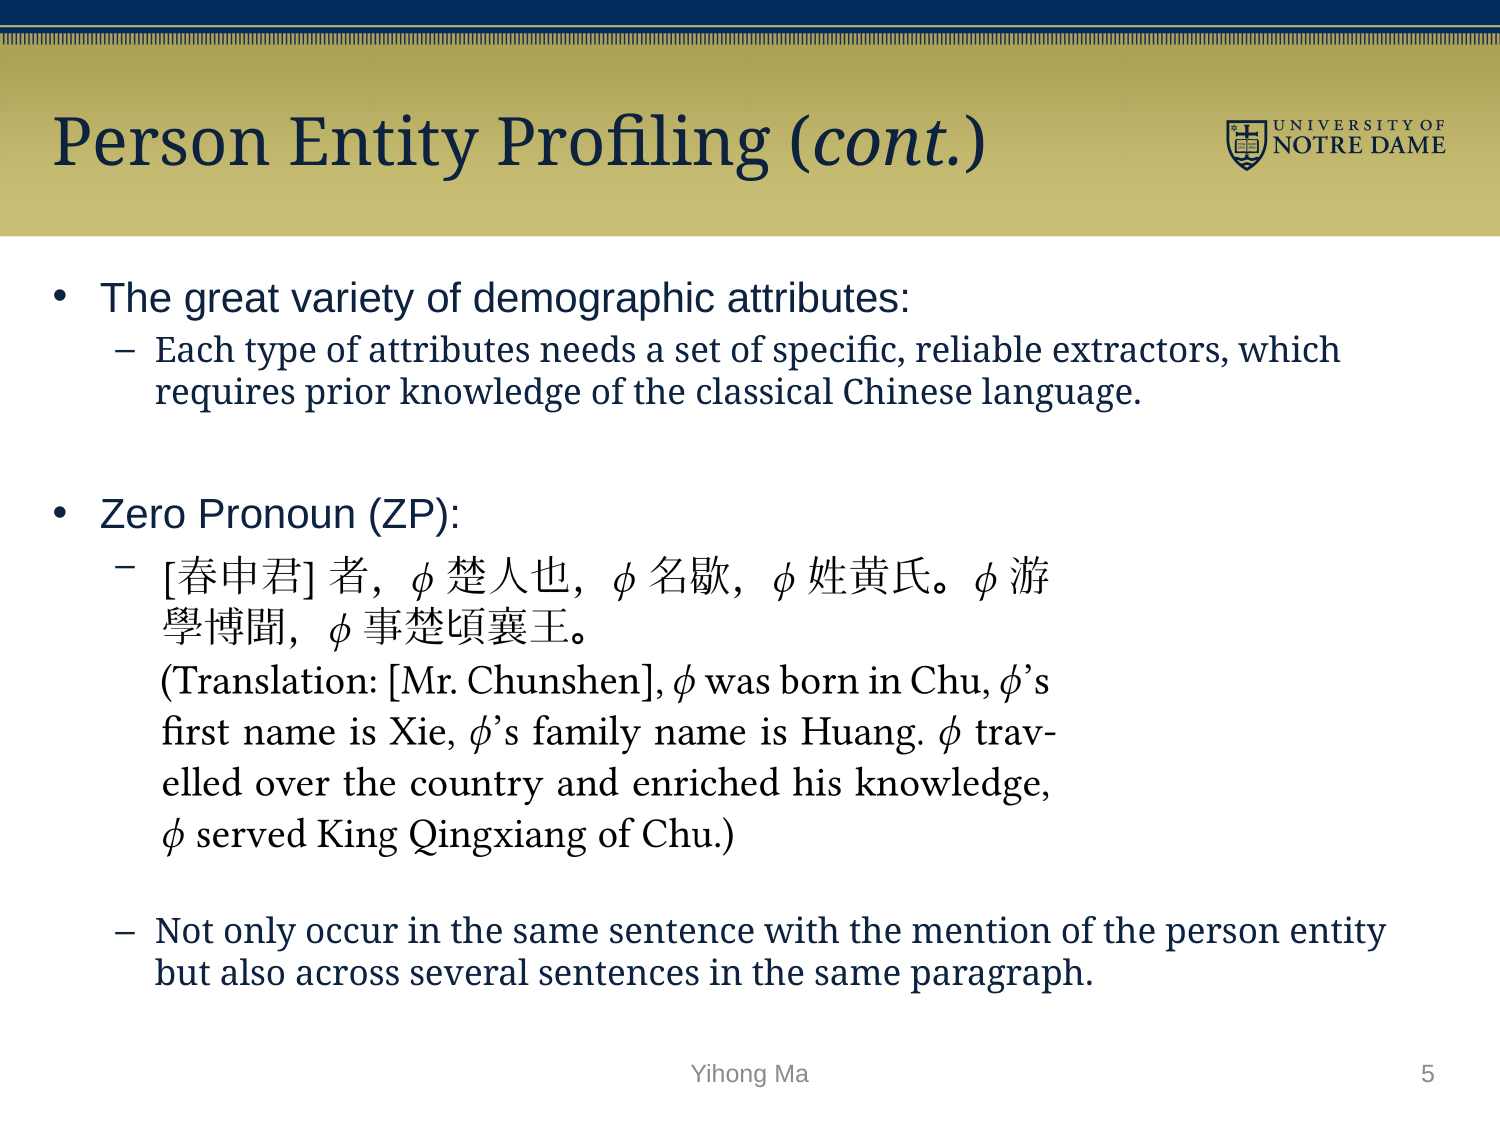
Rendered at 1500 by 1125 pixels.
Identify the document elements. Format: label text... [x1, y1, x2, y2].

title Person Entity Profiling (cont.) [37, 45, 1175, 233]
footer Yihong Ma [512, 1042, 988, 1103]
slide_number 5 [1100, 1042, 1450, 1103]
list The great variety of demographic attributes: Each type of attributes needs a set of specific, reliable extractors, which requires prior knowledge of the classical Chinese language. Zero Pronoun (ZP): Not only occur in the same sentence with the mention of the person entity but also across several sentences in the same paragraph. [37, 262, 1450, 1005]
picture [0, 0, 1500, 1125]
